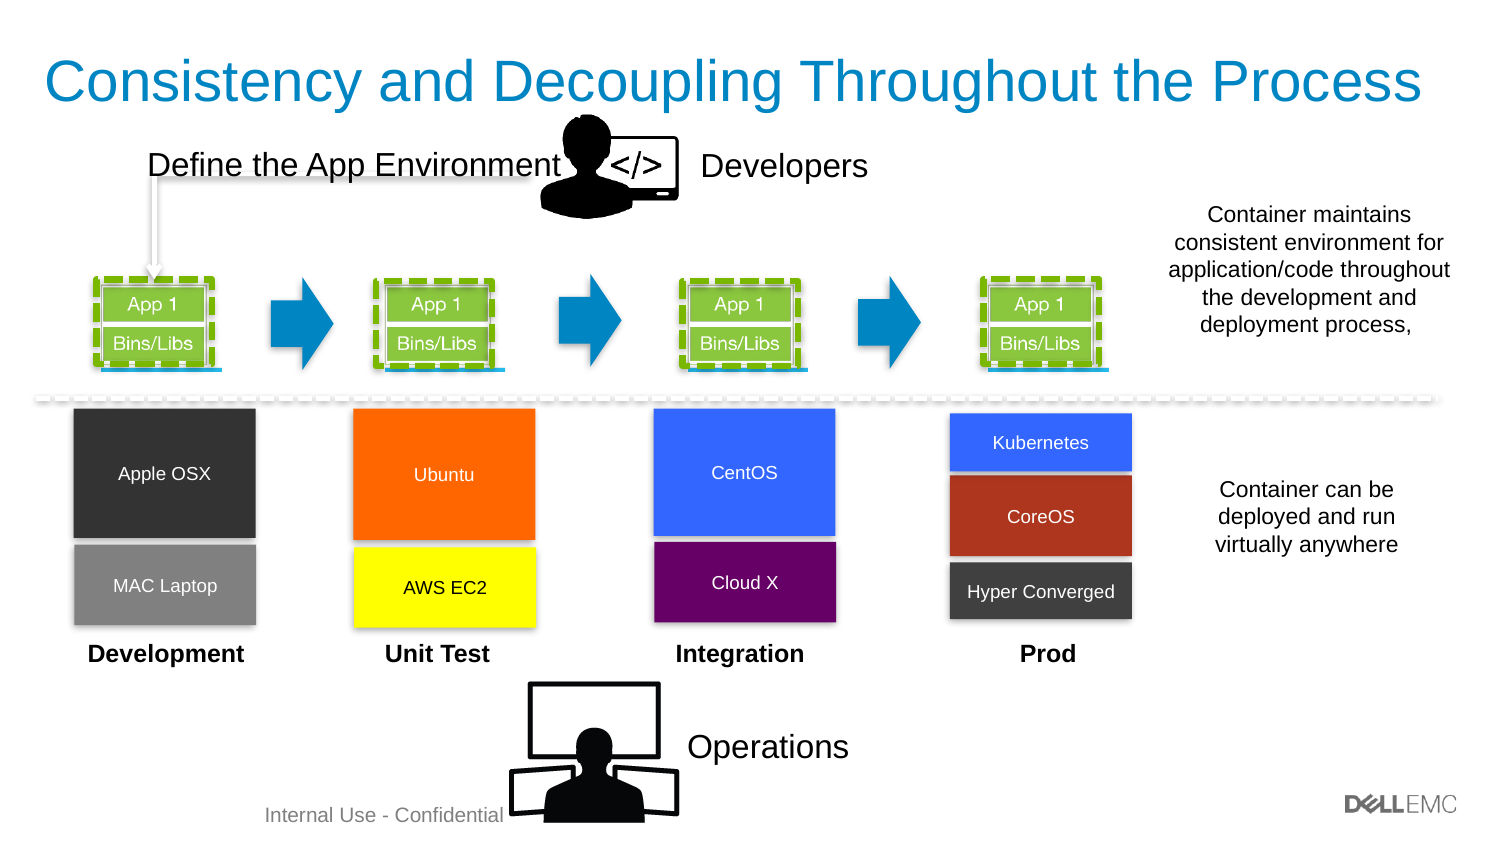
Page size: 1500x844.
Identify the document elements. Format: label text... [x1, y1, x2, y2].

text_box CentOS [653, 408, 836, 537]
picture [1345, 793, 1457, 814]
text_box Development [72, 630, 260, 675]
text_box CoreOS [949, 478, 1133, 557]
text_box Integration [660, 632, 820, 675]
text_box [558, 272, 623, 368]
text_box Ubuntu [353, 408, 536, 541]
text_box Container maintains consistent environment for application/code throughout the development and deployment process, [1144, 192, 1474, 345]
text_box [270, 288, 335, 371]
title Consistency and Decoupling Throughout the Process [44, 43, 1466, 122]
text_box Kubernetes [949, 413, 1133, 472]
picture [987, 284, 1110, 372]
text_box Prod [1005, 630, 1092, 675]
text_box [983, 279, 1100, 286]
text_box [96, 279, 146, 286]
text_box Container can be deployed and run virtually anywhere [1161, 466, 1453, 564]
picture [100, 284, 223, 372]
text_box [857, 275, 922, 370]
text_box Hyper Converged [949, 561, 1133, 620]
text_box MAC Laptop [74, 544, 257, 626]
text_box Define the App Environment [146, 142, 525, 183]
text_box AWS EC2 [353, 546, 537, 628]
text_box Cloud X [654, 541, 837, 623]
picture [473, 653, 715, 828]
picture [384, 284, 506, 372]
text_box Developers [700, 144, 869, 185]
text_box [682, 280, 799, 286]
text_box Apple OSX [73, 408, 256, 539]
text_box Operations [718, 725, 850, 766]
text_box Unit Test [370, 636, 506, 675]
picture [530, 95, 689, 253]
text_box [154, 173, 532, 280]
picture [686, 284, 809, 372]
